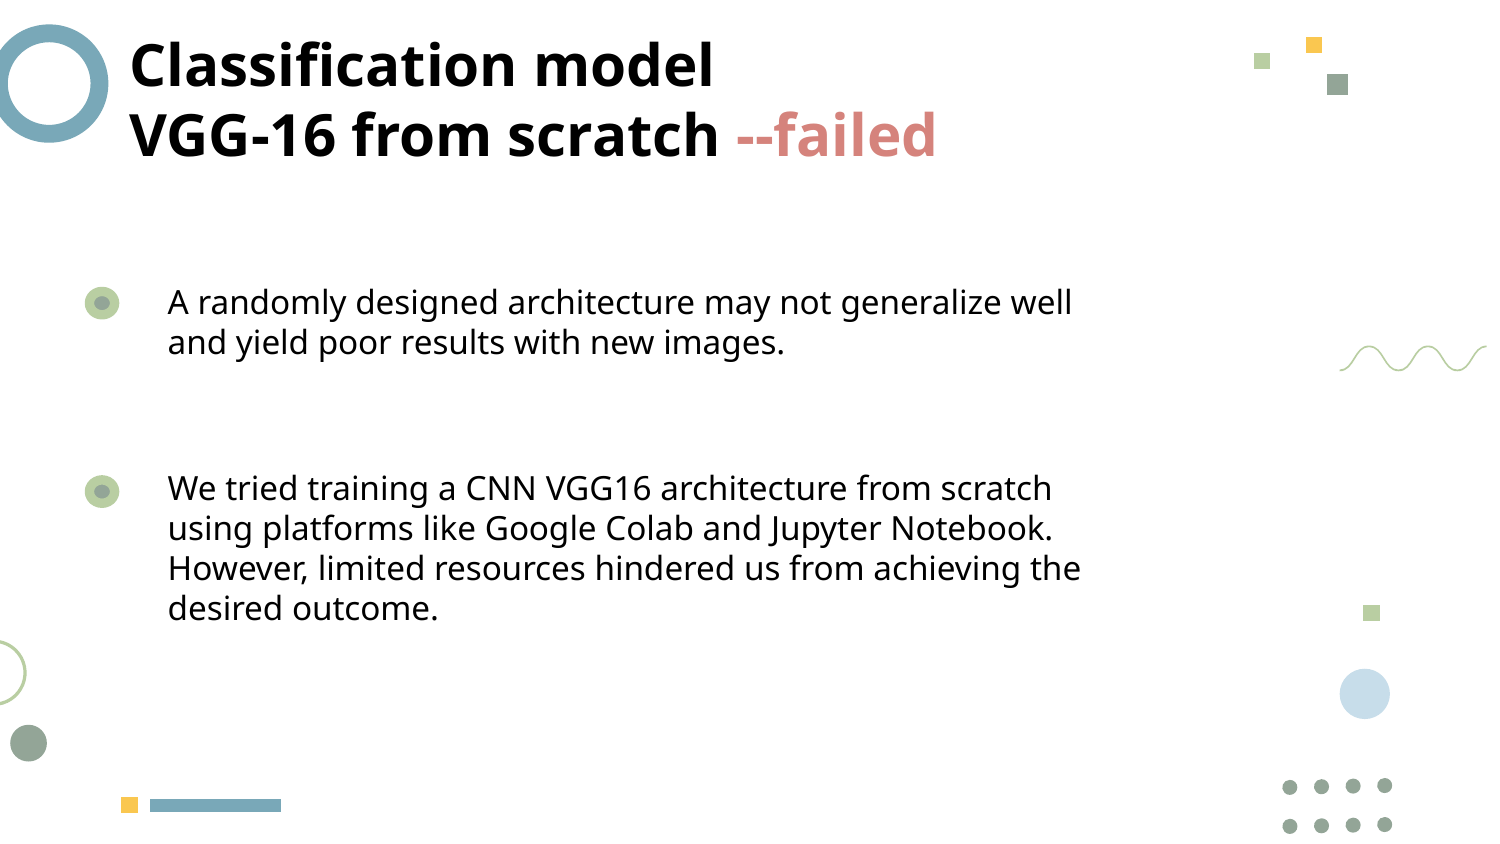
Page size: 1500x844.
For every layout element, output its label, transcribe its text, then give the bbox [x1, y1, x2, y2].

title Classification model VGG-16 from scratch --failed [114, 67, 1425, 129]
text_box A randomly designed architecture may not generalize well and yield poor results with new images. [152, 266, 1131, 377]
text_box [89, 291, 115, 315]
text_box [89, 479, 115, 504]
text_box We tried training a CNN VGG16 architecture from scratch using platforms like Google Colab and Jupyter Notebook. However, limited resources hindered us from achieving the desired outcome. [152, 452, 1112, 642]
